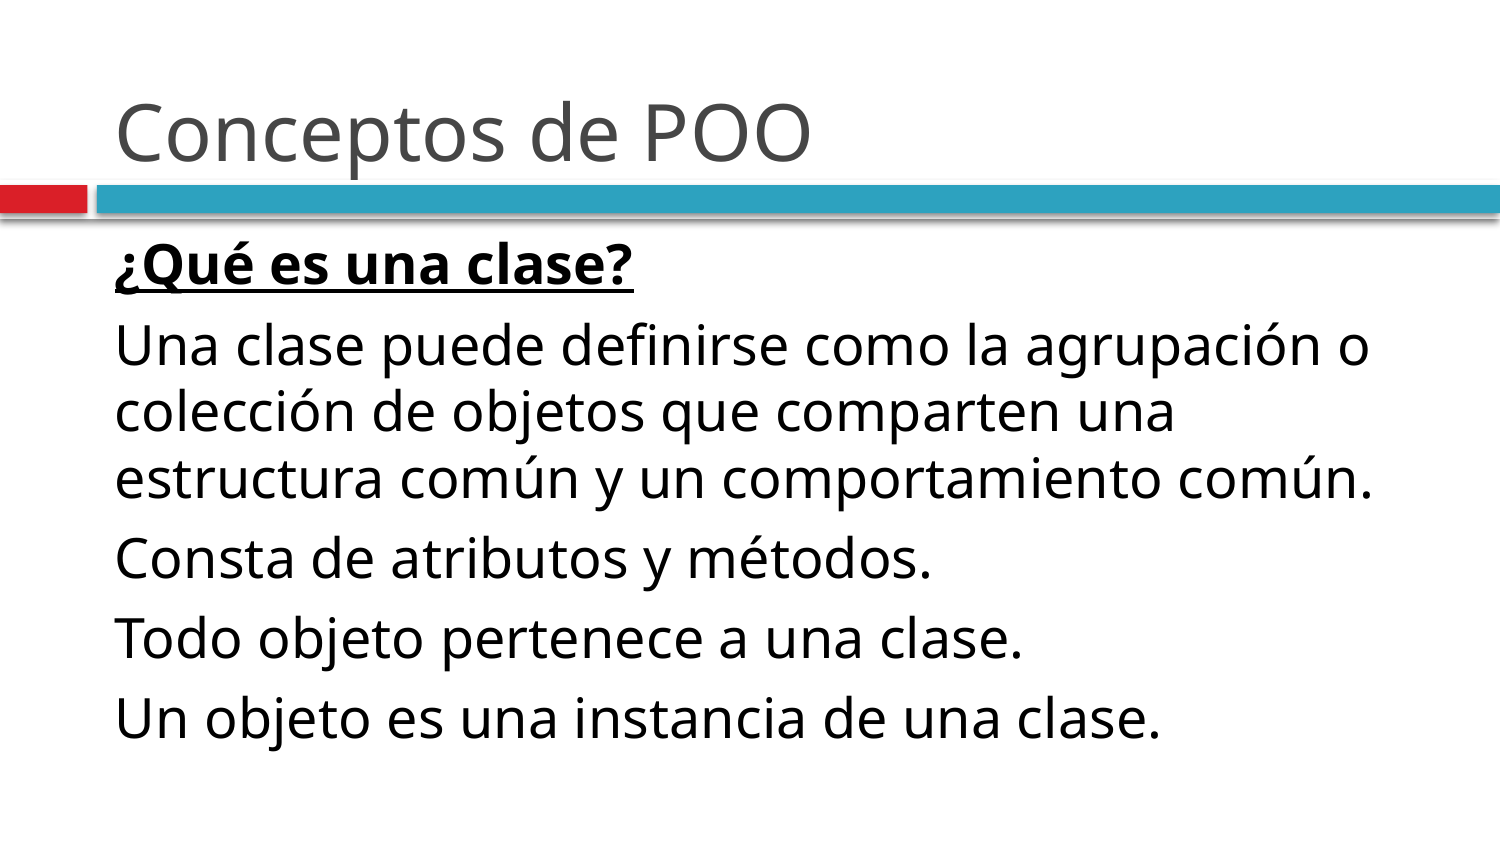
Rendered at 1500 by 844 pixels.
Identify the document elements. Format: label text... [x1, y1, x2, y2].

title Conceptos de POO [99, 19, 1438, 185]
list ¿Qué es una clase? Una clase puede definirse como la agrupación o colección de objetos que comparten una estructura común y un comportamiento común. Consta de atributos y métodos. Todo objeto pertenece a una clase. Un objeto es una instancia de una clase. [99, 221, 1412, 765]
